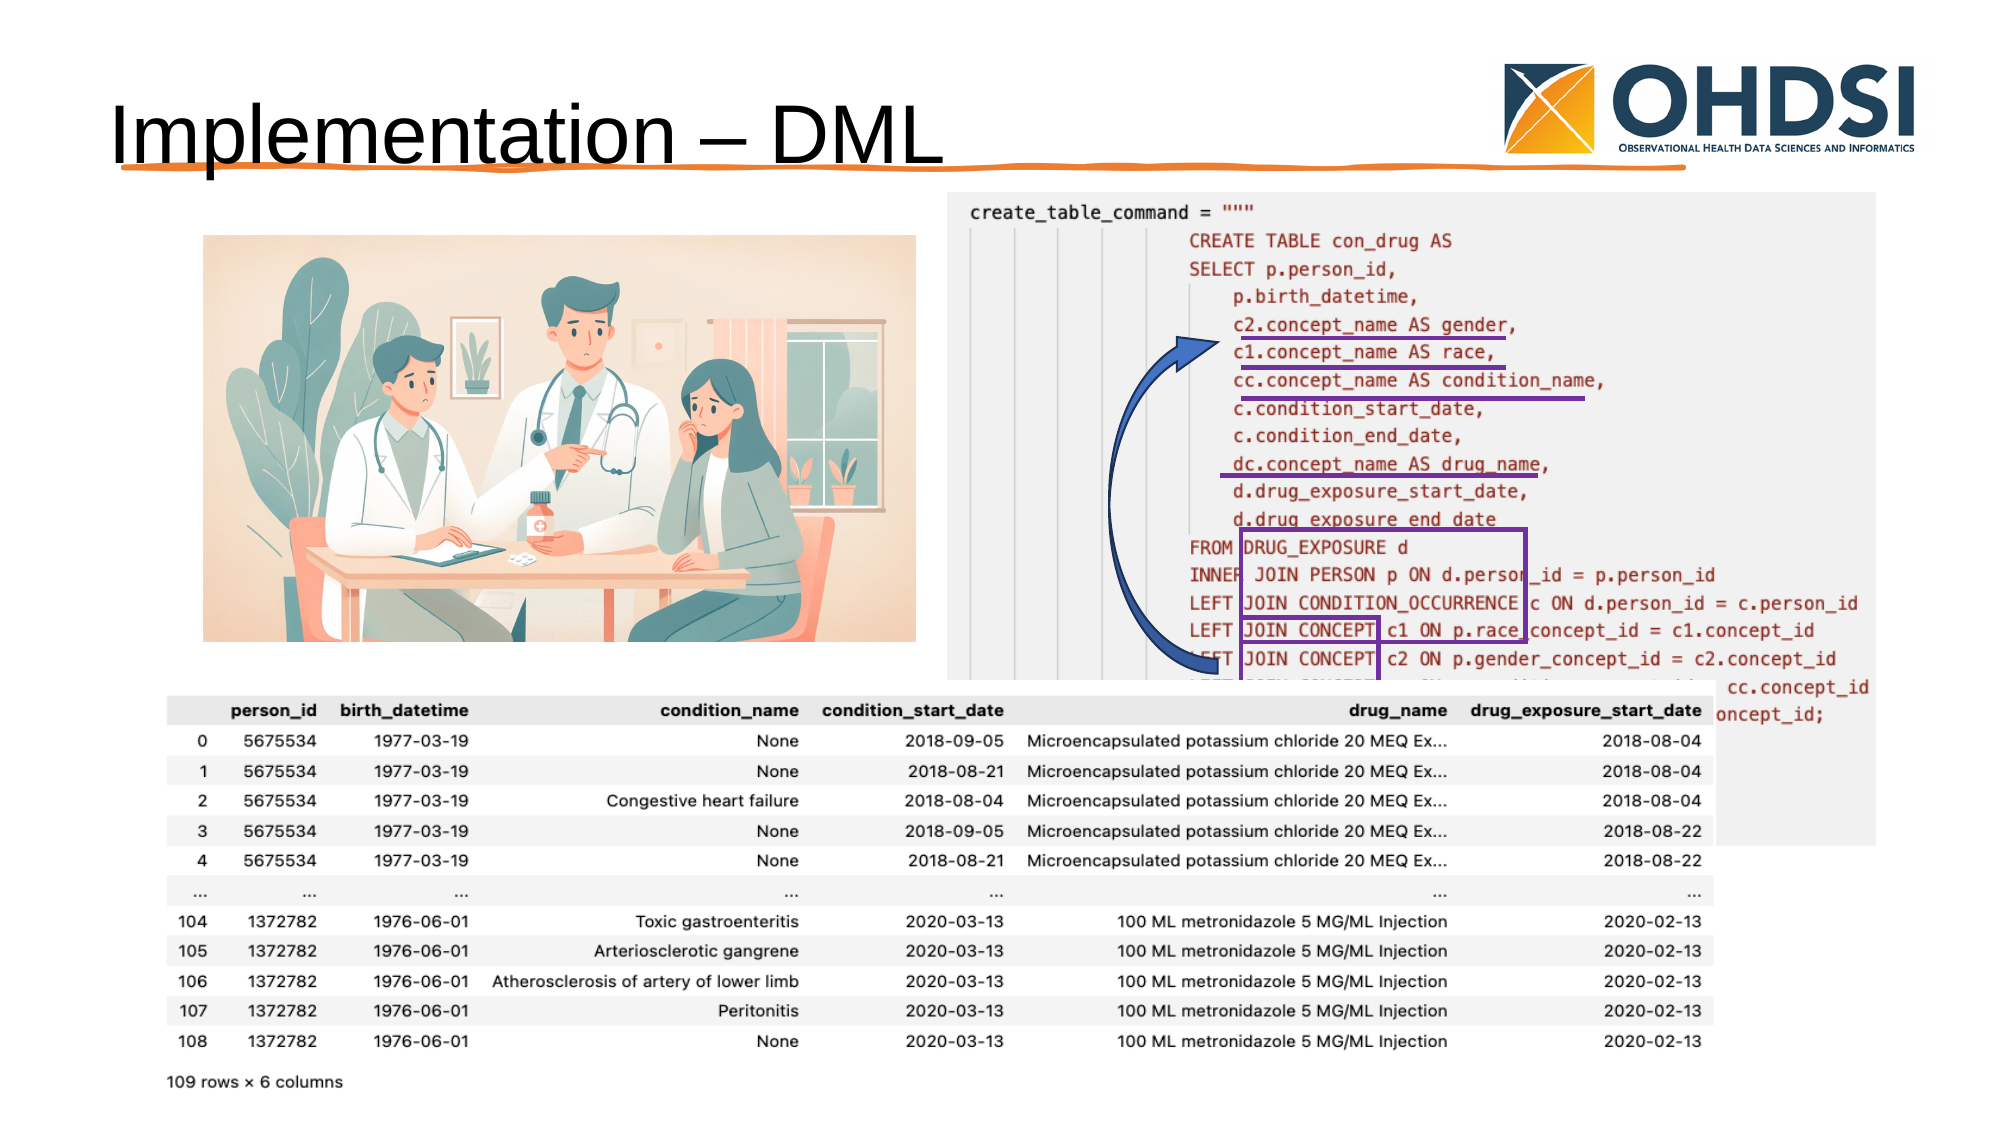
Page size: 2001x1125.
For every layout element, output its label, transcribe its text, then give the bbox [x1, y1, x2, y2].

picture [203, 235, 916, 642]
picture [105, 46, 1935, 182]
title Implementation – DML [90, 41, 1665, 167]
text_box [1109, 325, 1379, 680]
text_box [1220, 337, 1585, 476]
picture [148, 192, 1876, 1099]
